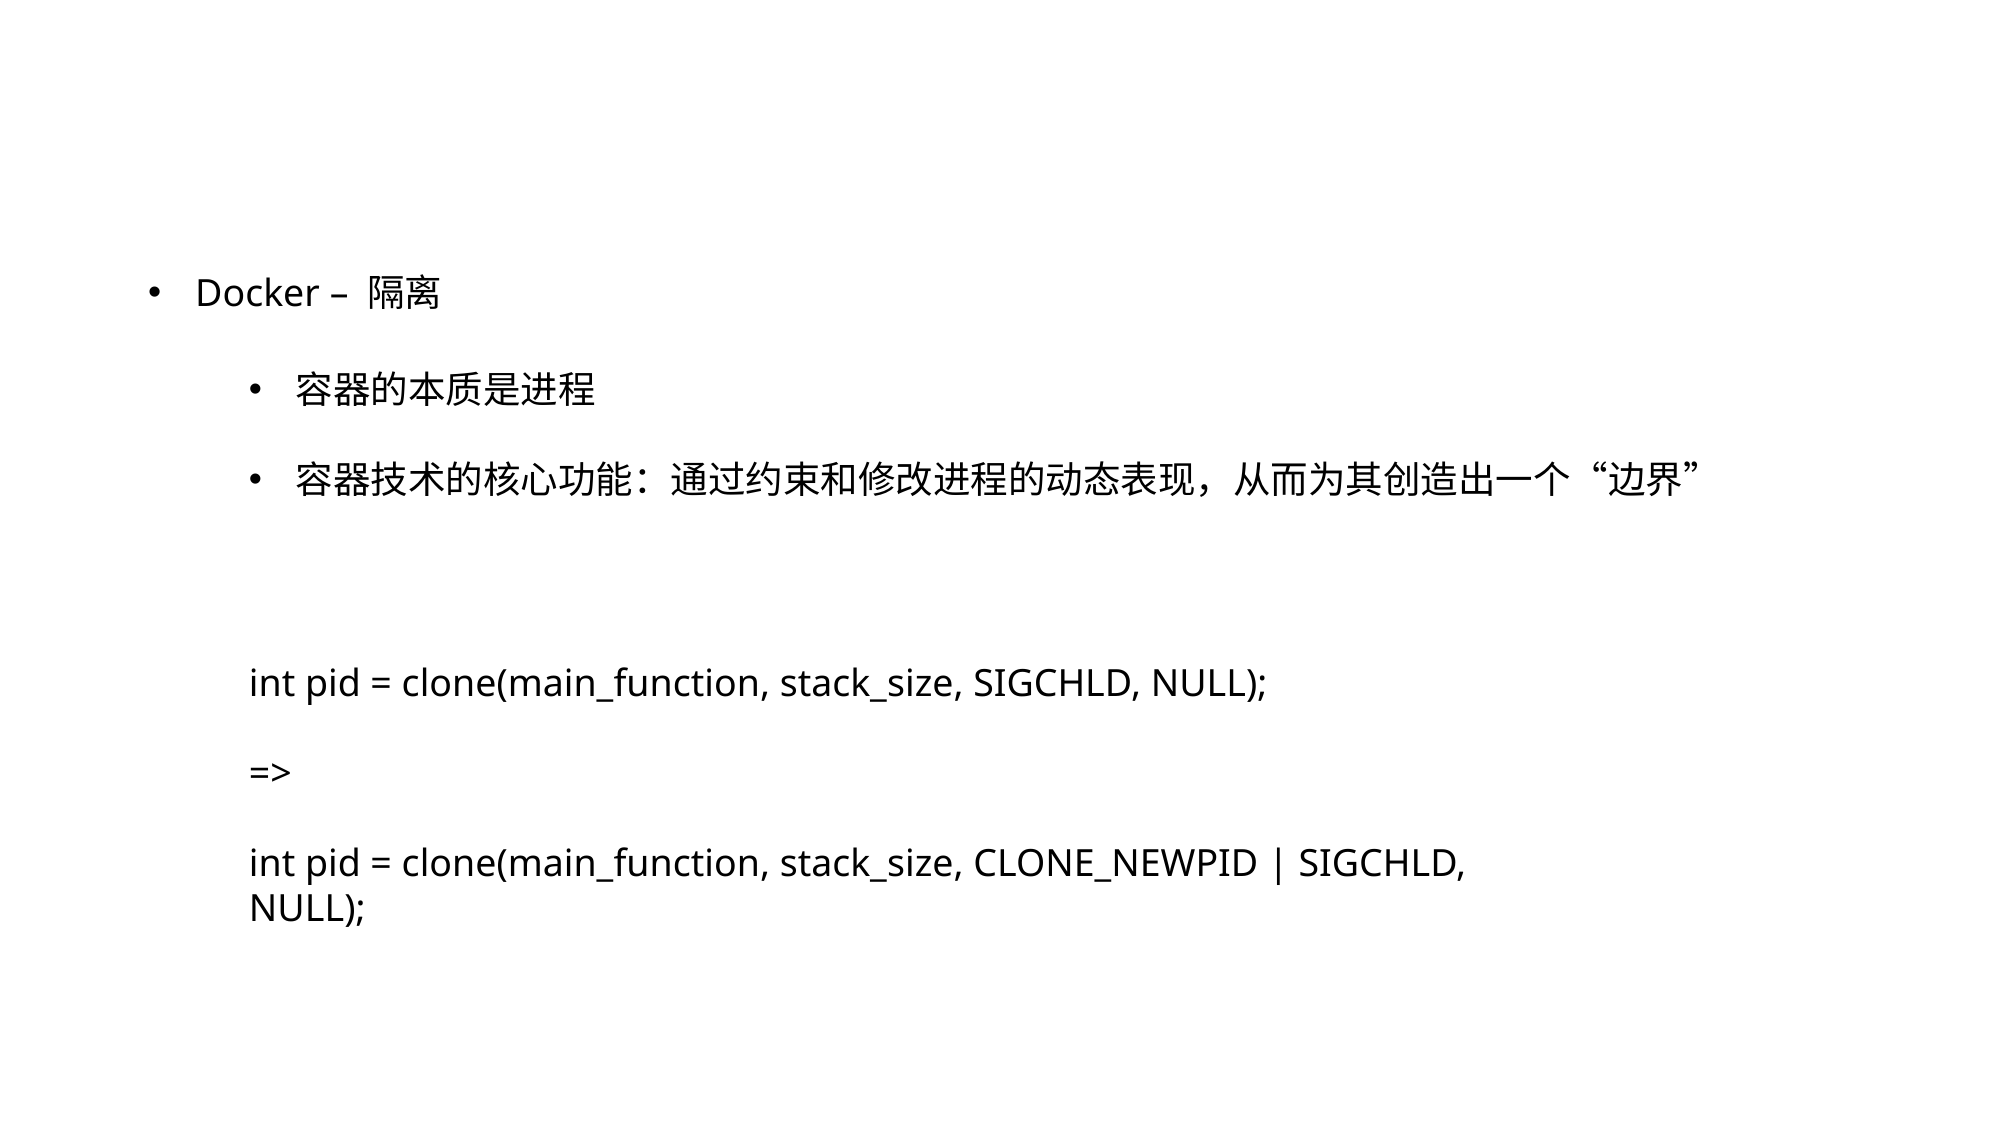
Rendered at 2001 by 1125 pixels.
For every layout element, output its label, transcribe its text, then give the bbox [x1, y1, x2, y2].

text_box int pid = clone(main_function, stack_size, SIGCHLD, NULL); => int pid = clone(main_function, stack_size, CLONE_NEWPID | SIGCHLD, NULL); [234, 651, 1534, 936]
text_box 容器的本质是进程 容器技术的核心功能：通过约束和修改进程的动态表现，从而为其创造出一个“边界” [234, 358, 1768, 509]
text_box Docker – 隔离 [133, 261, 509, 322]
